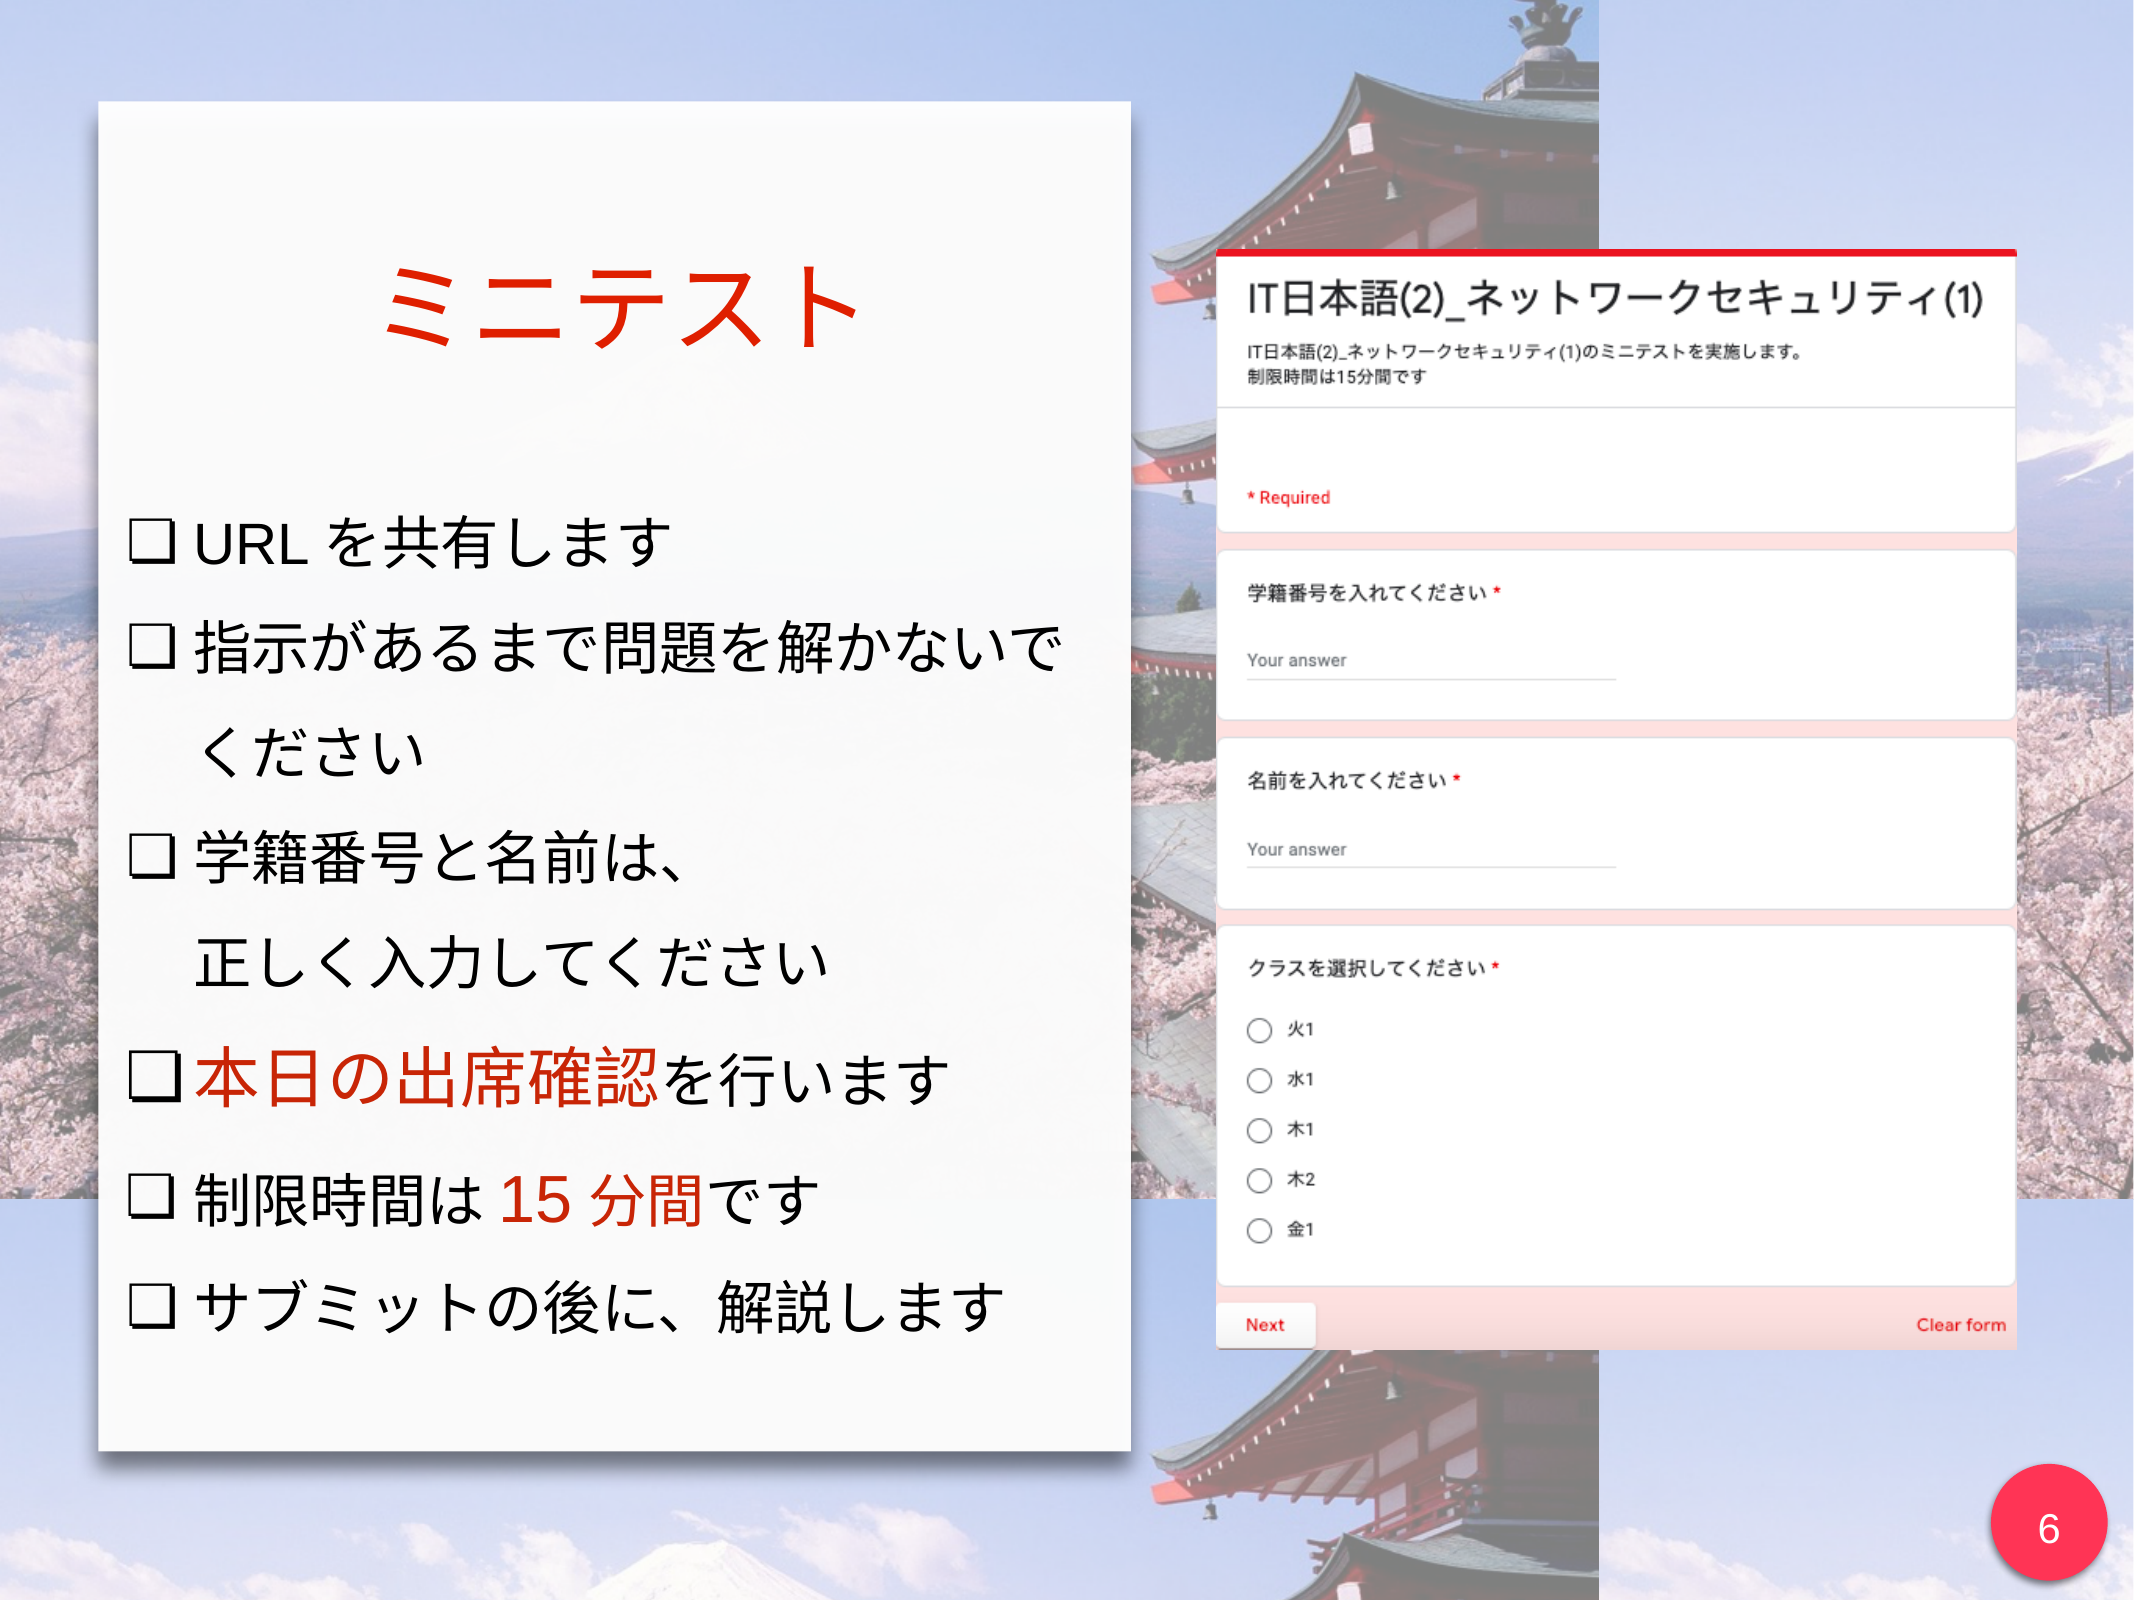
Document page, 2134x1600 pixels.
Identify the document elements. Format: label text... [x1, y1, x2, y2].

slide_number 6 [2026, 1493, 2073, 1552]
picture [0, 0, 2134, 1600]
list URLを共有します 指示があるまで問題を解かないで ください 学籍番号と名前は、 正しく入力してください 本日の出席確認を行います 制限時間は15分間です サブミットの後に、解説します [110, 463, 1189, 1190]
title ミニテスト [126, 156, 1116, 463]
